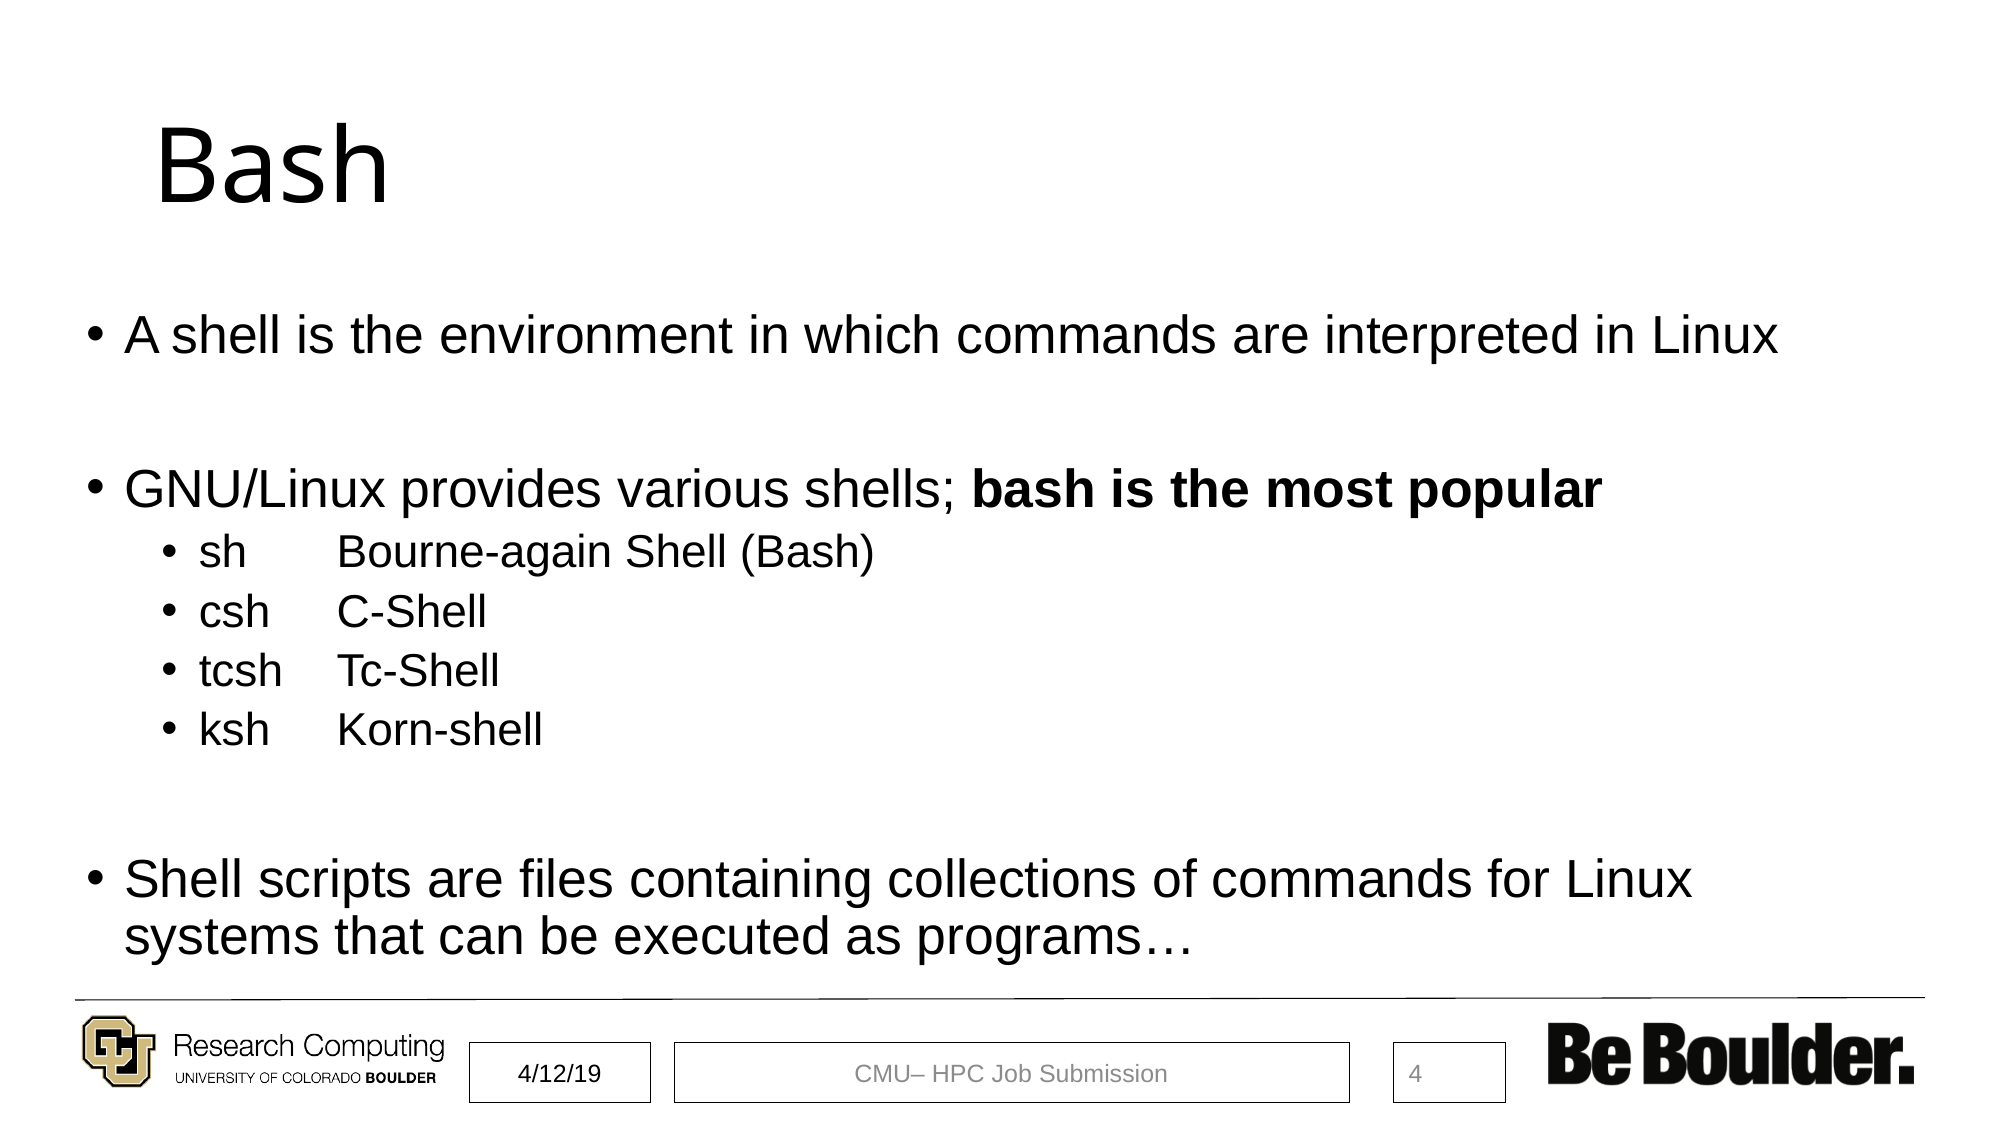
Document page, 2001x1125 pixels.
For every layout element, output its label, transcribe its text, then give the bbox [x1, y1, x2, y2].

title Bash [137, 59, 1863, 278]
picture [81, 1015, 444, 1088]
footer CMU– HPC Job Submission [674, 1042, 1350, 1103]
slide_number 4 [1393, 1042, 1506, 1103]
picture [1524, 1015, 1938, 1088]
list A shell is the environment in which commands are interpreted in Linux GNU/Linux provides various shells; bash is the most popular sh Bourne-again Shell (Bash) csh C-Shell tcsh Tc-Shell ksh Korn-shell Shell scripts are files containing collections of commands for Linux systems that can be executed as programs… [71, 299, 1844, 983]
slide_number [469, 1042, 651, 1103]
